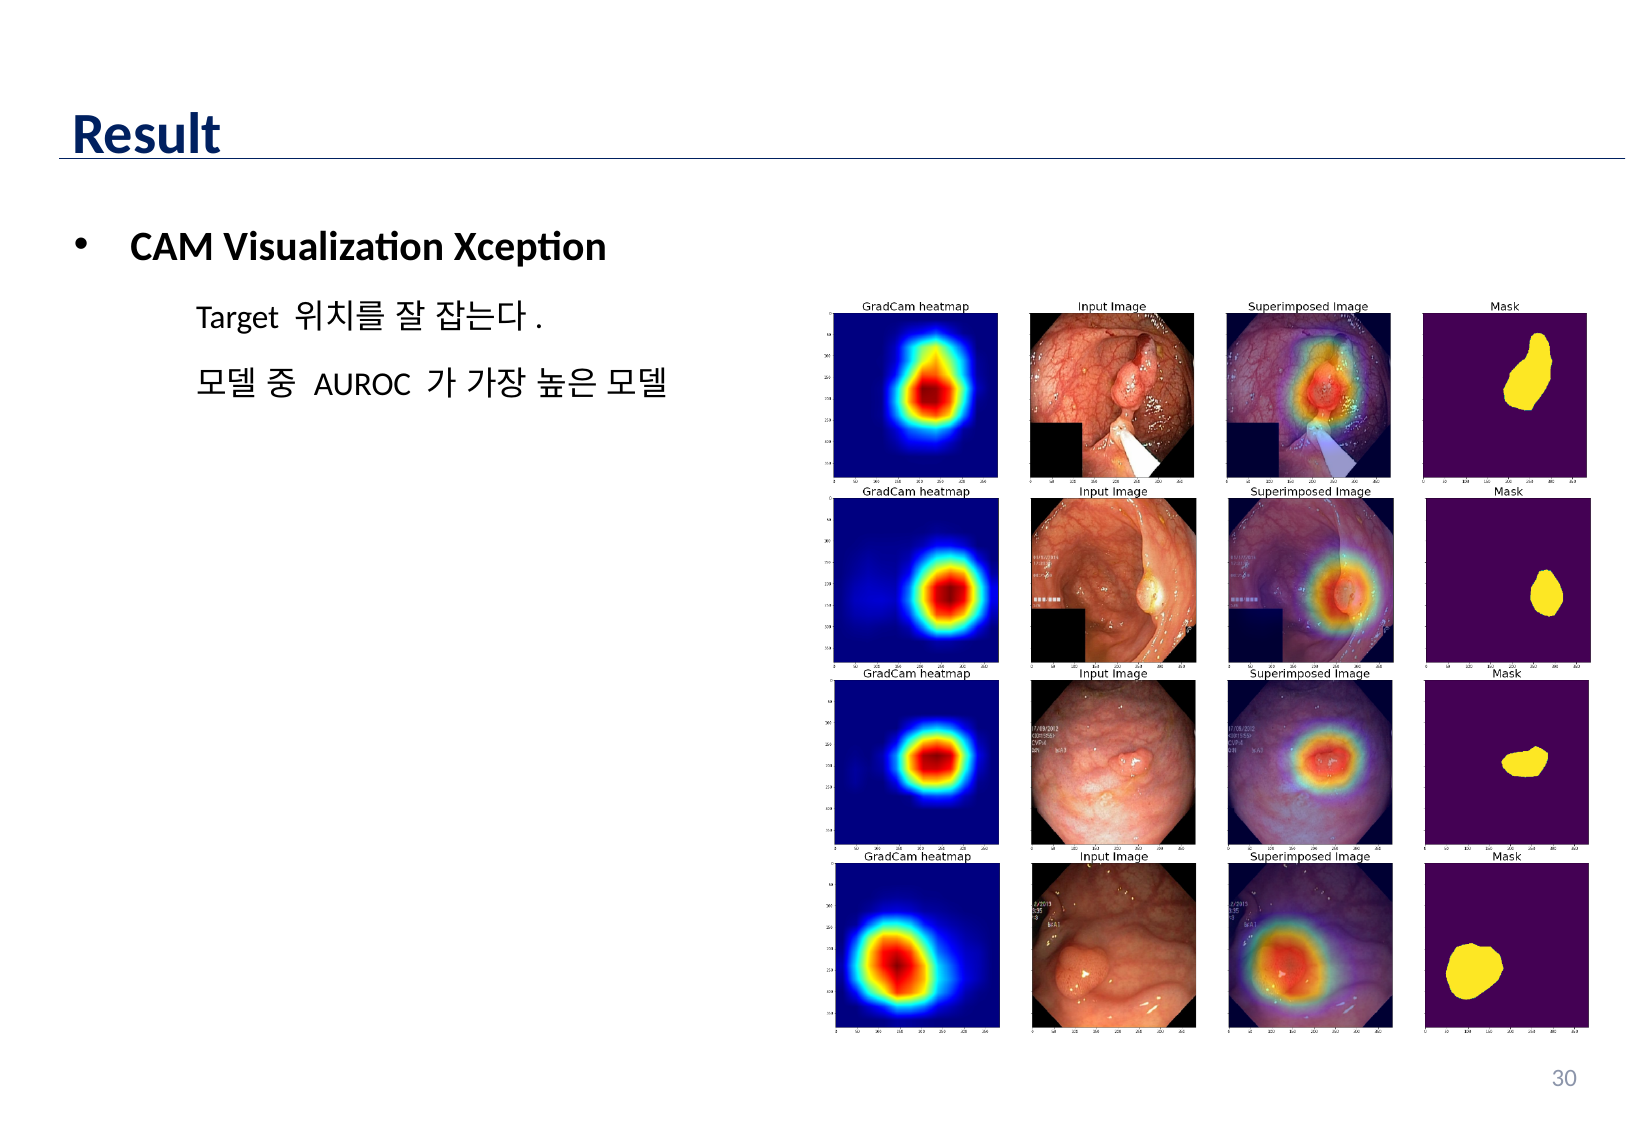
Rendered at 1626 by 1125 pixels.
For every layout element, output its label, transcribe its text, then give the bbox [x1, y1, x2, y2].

list CAM Visualization Xception Target 위치를 잘 잡는다. 모델 중 AUROC 가 가장 높은 모델 [59, 186, 1604, 1107]
picture [820, 299, 1593, 1036]
slide_number 30 [1212, 1046, 1593, 1107]
text_box Result [57, 54, 1625, 136]
